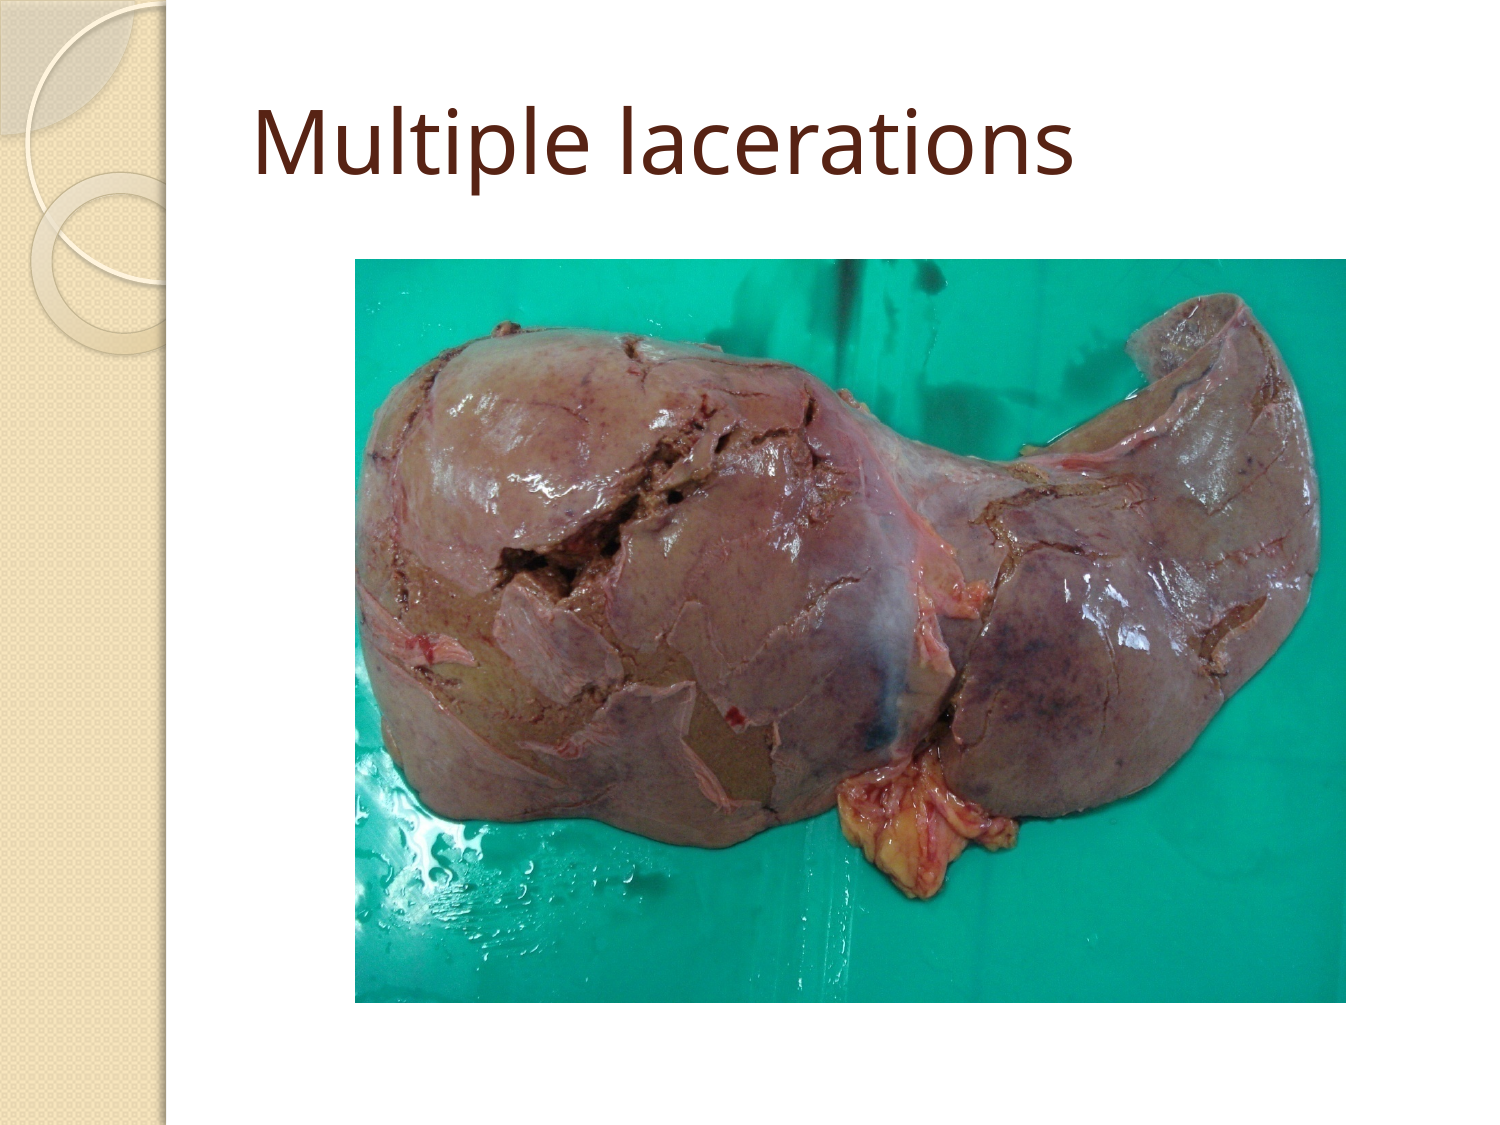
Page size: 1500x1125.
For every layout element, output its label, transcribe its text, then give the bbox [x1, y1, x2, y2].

title Multiple lacerations [235, 45, 1466, 233]
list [355, 259, 1346, 1003]
